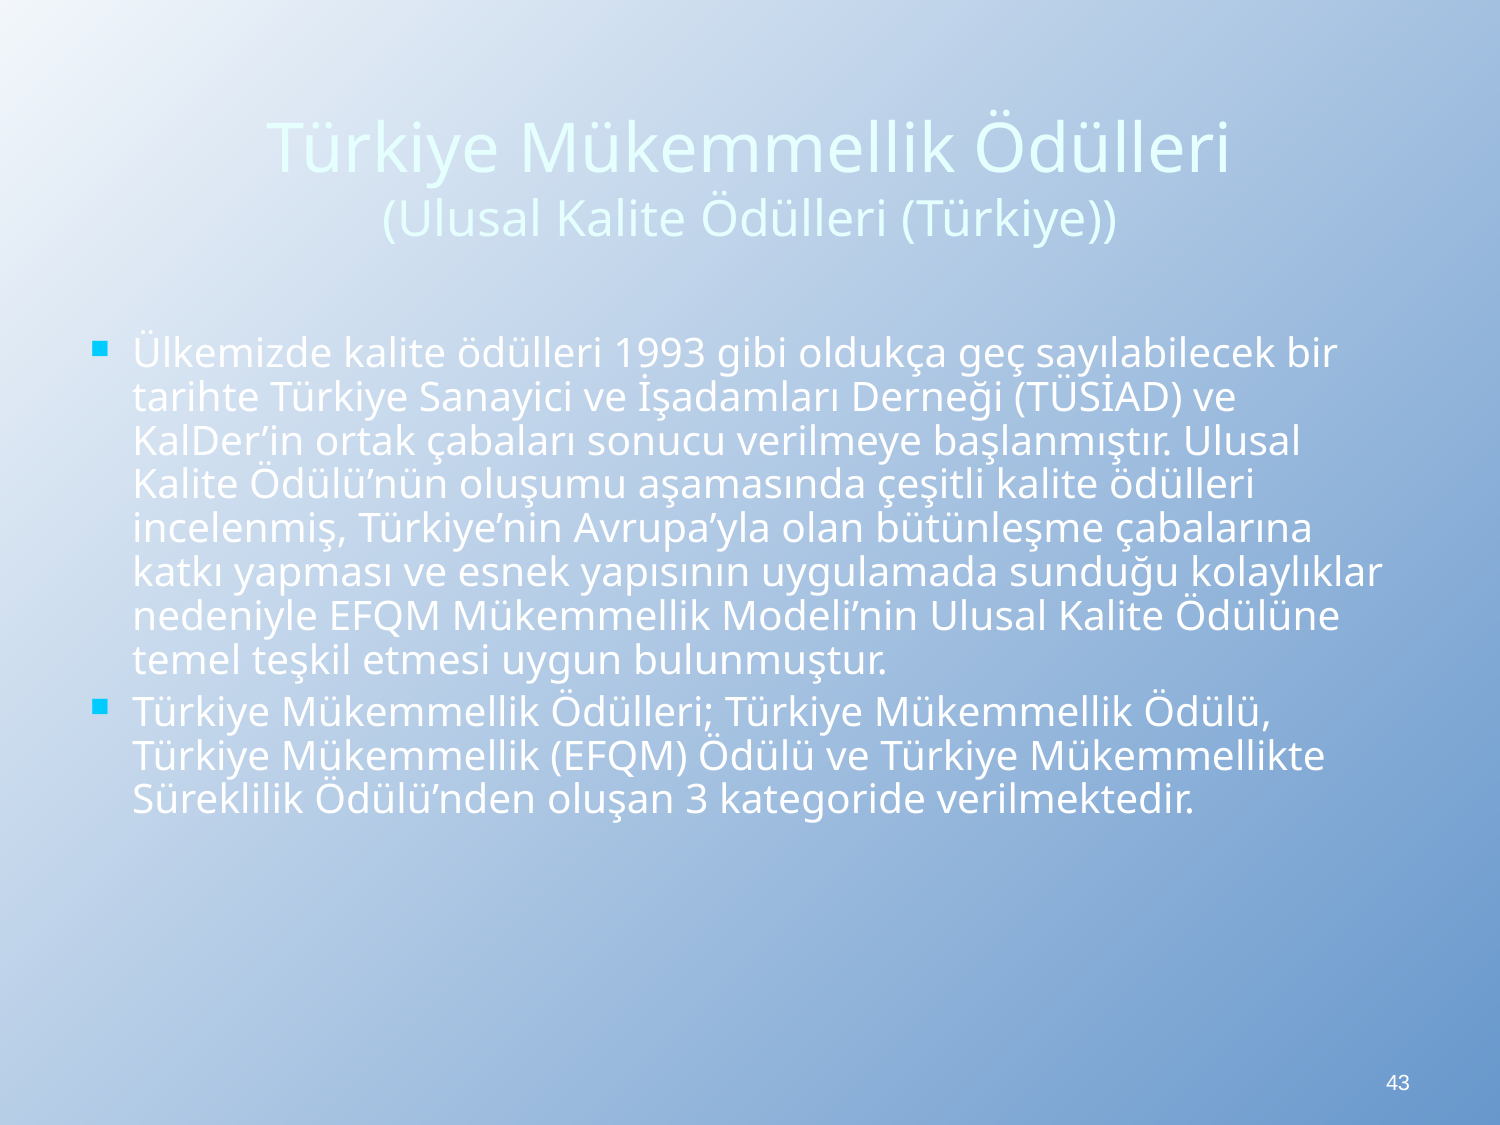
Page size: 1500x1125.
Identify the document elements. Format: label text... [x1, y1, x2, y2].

slide_number 43 [1074, 1024, 1426, 1103]
list Ülkemizde kalite ödülleri 1993 gibi oldukça geç sayılabilecek bir tarihte Türkiye Sanayici ve İşadamları Derneği (TÜSİAD) ve KalDer’in ortak çabaları sonucu verilmeye başlanmıştır. Ulusal Kalite Ödülü’nün oluşumu aşamasında çeşitli kalite ödülleri incelenmiş, Türkiye’nin Avrupa’yla olan bütünleşme çabalarına katkı yapması ve esnek yapısının uygulamada sunduğu kolaylıklar nedeniyle EFQM Mükemmellik Modeli’nin Ulusal Kalite Ödülüne temel teşkil etmesi uygun bulunmuştur. Türkiye Mükemmellik Ödülleri; Türkiye Mükemmellik Ödülü, Türkiye Mükemmellik (EFQM) Ödülü ve Türkiye Mükemmellikte Süreklilik Ödülü’nden oluşan 3 kategoride verilmektedir. [74, 324, 1426, 1001]
title Türkiye Mükemmellik Ödülleri (Ulusal Kalite Ödülleri (Türkiye)) [74, 62, 1426, 288]
